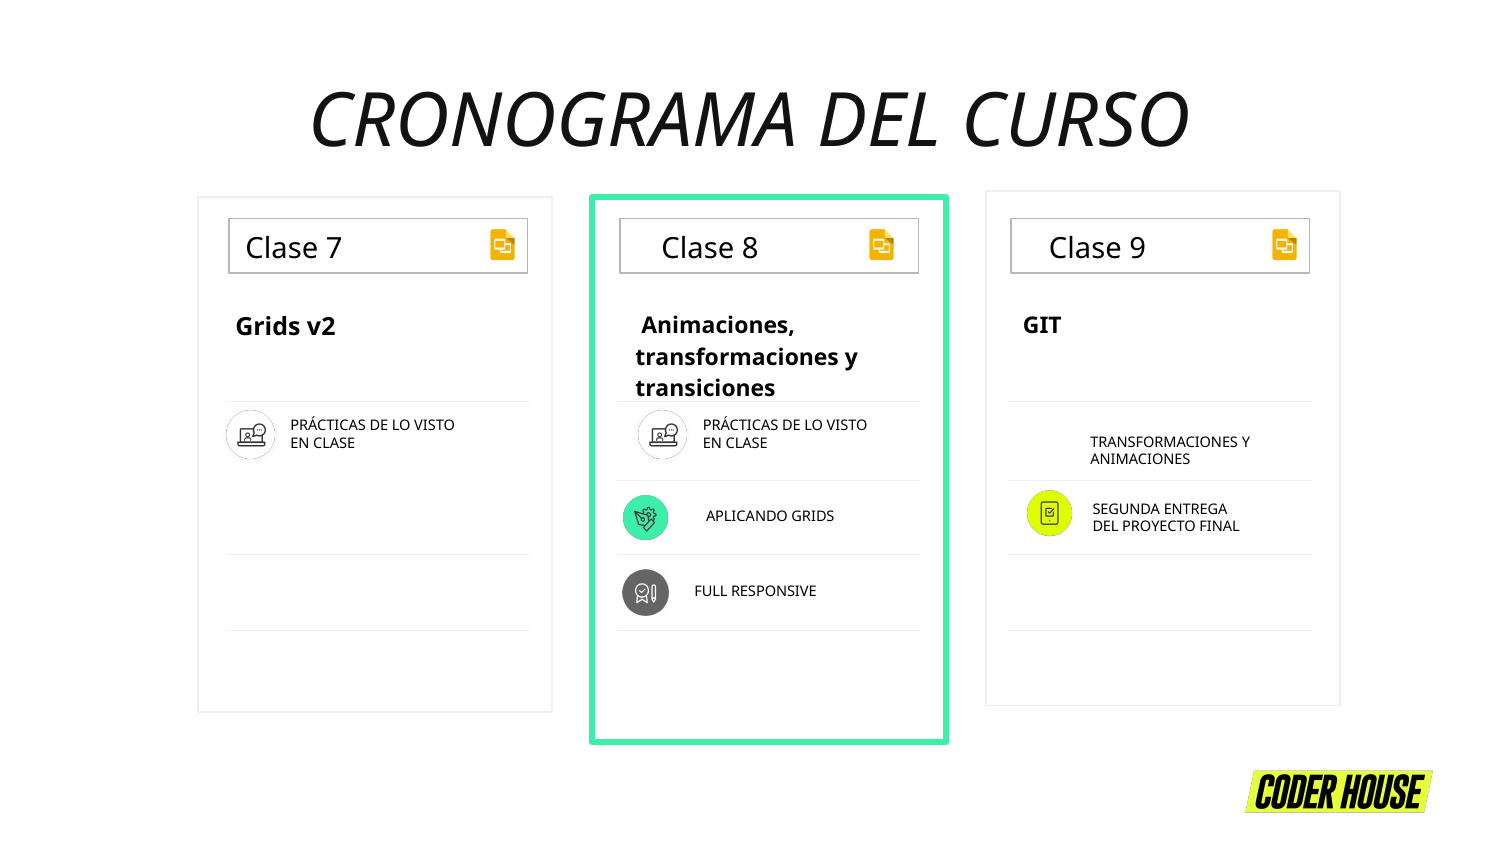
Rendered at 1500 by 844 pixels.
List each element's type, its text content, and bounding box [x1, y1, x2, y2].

text_box [985, 190, 1340, 706]
picture [865, 227, 898, 261]
text_box [619, 218, 646, 273]
text_box [592, 198, 947, 743]
picture [1268, 227, 1301, 261]
picture [1024, 487, 1075, 539]
text_box Clase 8 [646, 214, 849, 275]
text_box Animaciones, transformaciones y transiciones [620, 291, 934, 361]
text_box Grids v2 [220, 291, 525, 361]
text_box [1237, 218, 1310, 273]
picture [632, 404, 694, 465]
text_box FULL RESPONSIVE [679, 566, 875, 619]
text_box CRONOGRAMA DEL CURSO [229, 34, 1271, 198]
text_box [1010, 218, 1033, 273]
text_box PRÁCTICAS DE LO VISTO EN CLASE [285, 410, 471, 453]
text_box Clase 9 [1033, 214, 1237, 275]
text_box PRÁCTICAS DE LO VISTO EN CLASE [698, 410, 883, 453]
picture [620, 491, 672, 543]
text_box SEGUNDA ENTREGA DEL PROYECTO FINAL [1079, 488, 1273, 537]
text_box [849, 218, 919, 273]
text_box TRANSFORMACIONES Y ANIMACIONES [1075, 417, 1304, 464]
picture [1241, 764, 1437, 819]
text_box APLICANDO GRIDS [691, 491, 886, 544]
text_box [228, 218, 528, 273]
picture [622, 568, 670, 616]
text_box [198, 197, 553, 713]
picture [220, 404, 281, 465]
text_box GIT [1007, 291, 1321, 361]
picture [486, 227, 520, 261]
